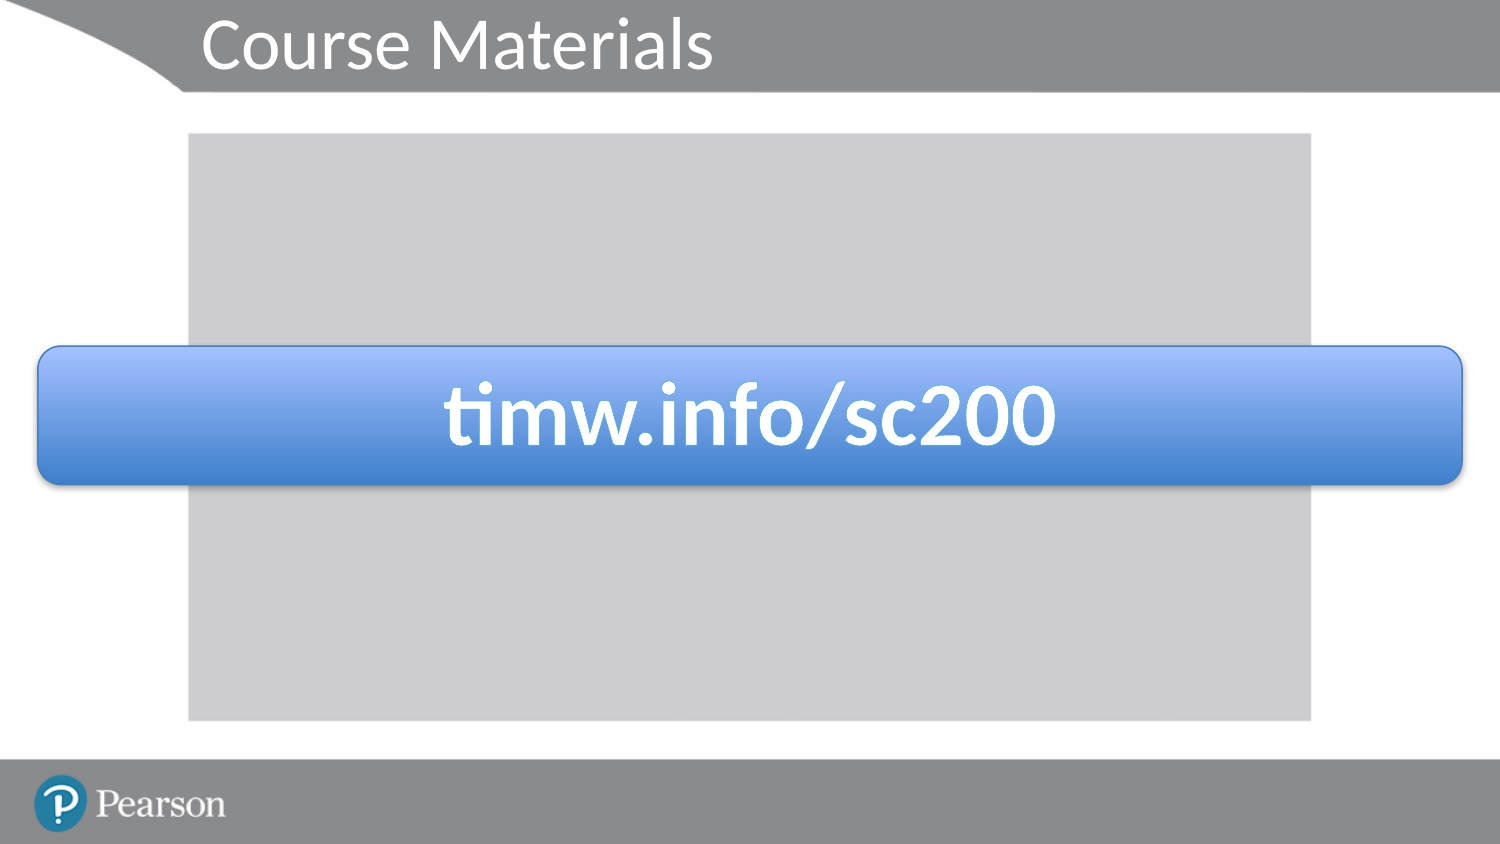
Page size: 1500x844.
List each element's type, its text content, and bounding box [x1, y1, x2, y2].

picture [0, 0, 1500, 844]
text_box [37, 345, 1463, 485]
title Course Materials [186, 0, 1425, 79]
